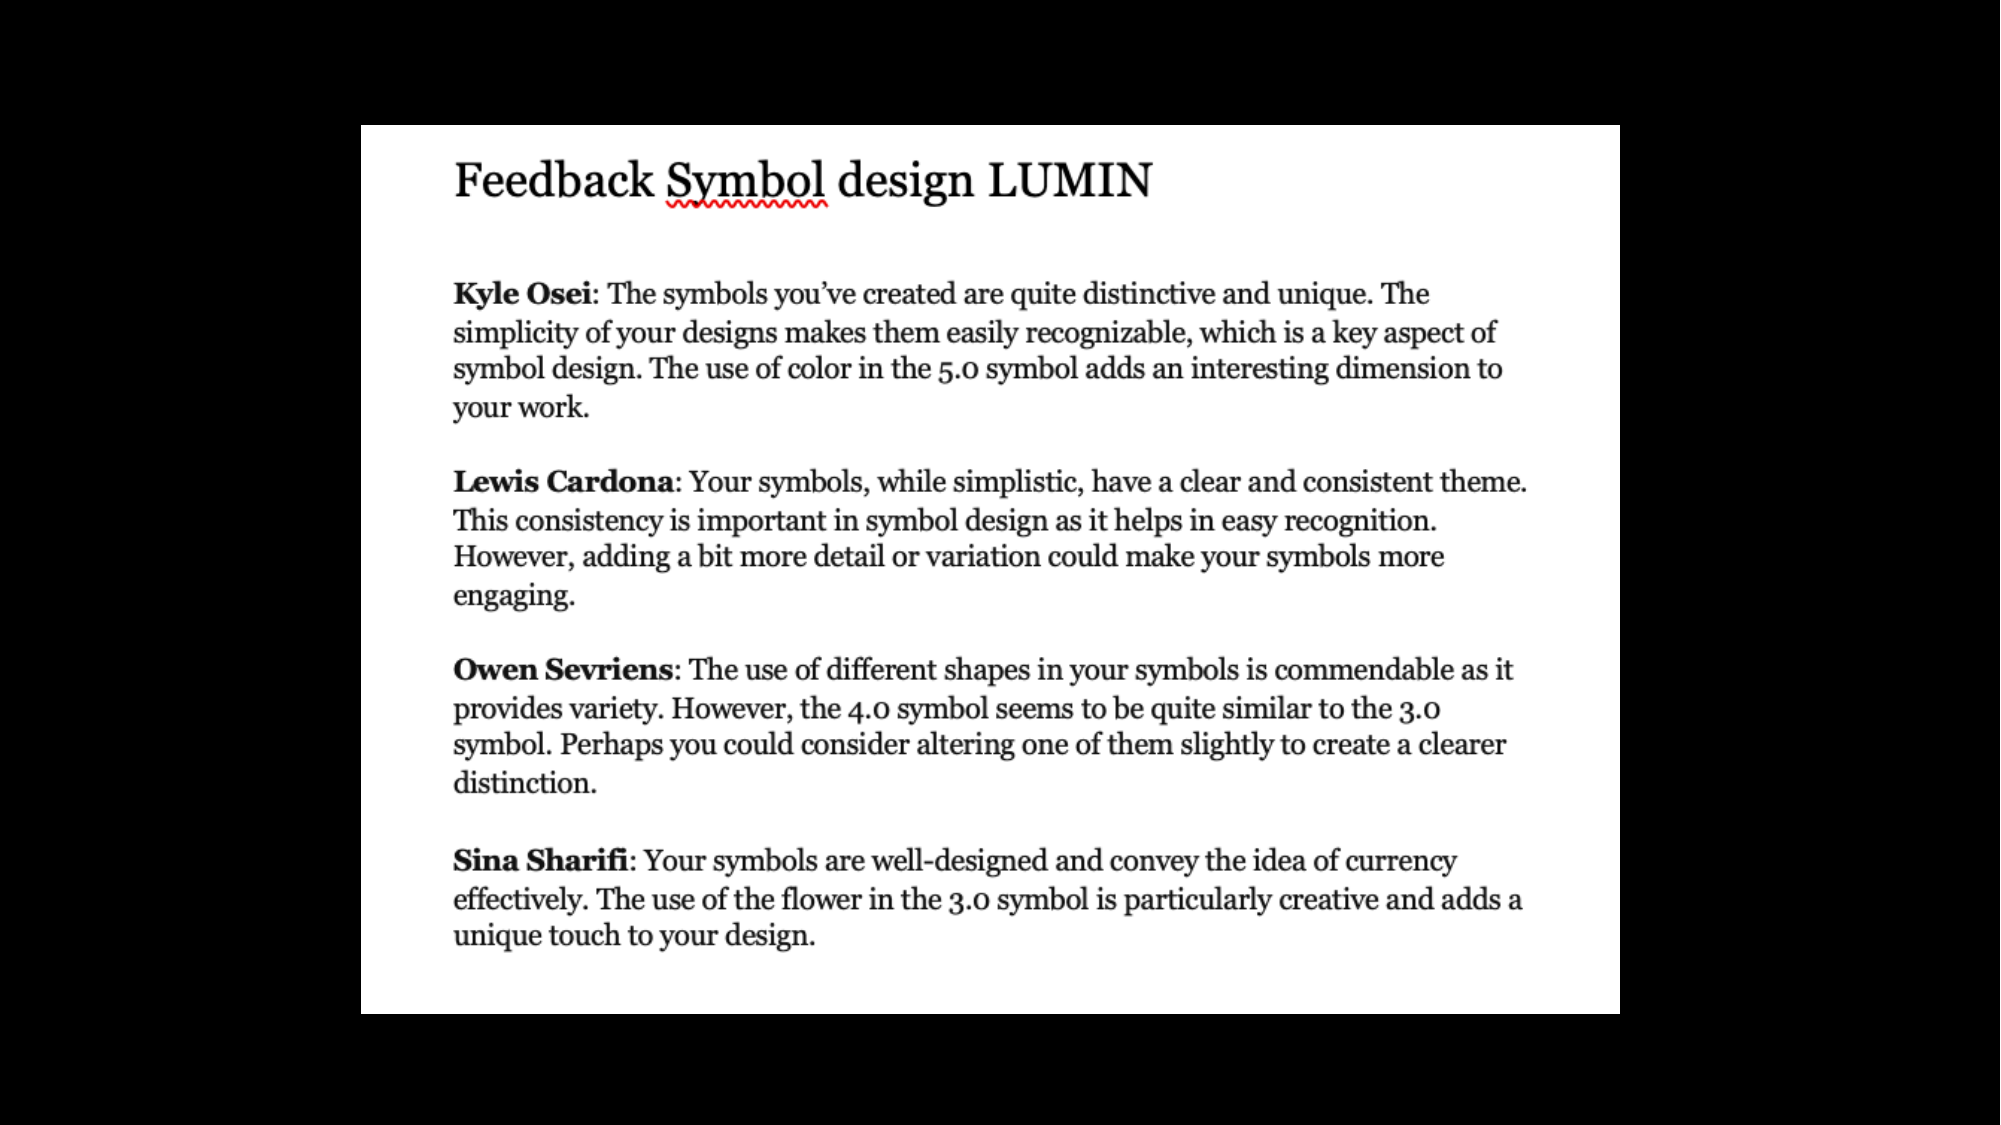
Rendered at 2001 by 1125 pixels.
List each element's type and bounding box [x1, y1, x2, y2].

picture [361, 125, 1620, 1014]
